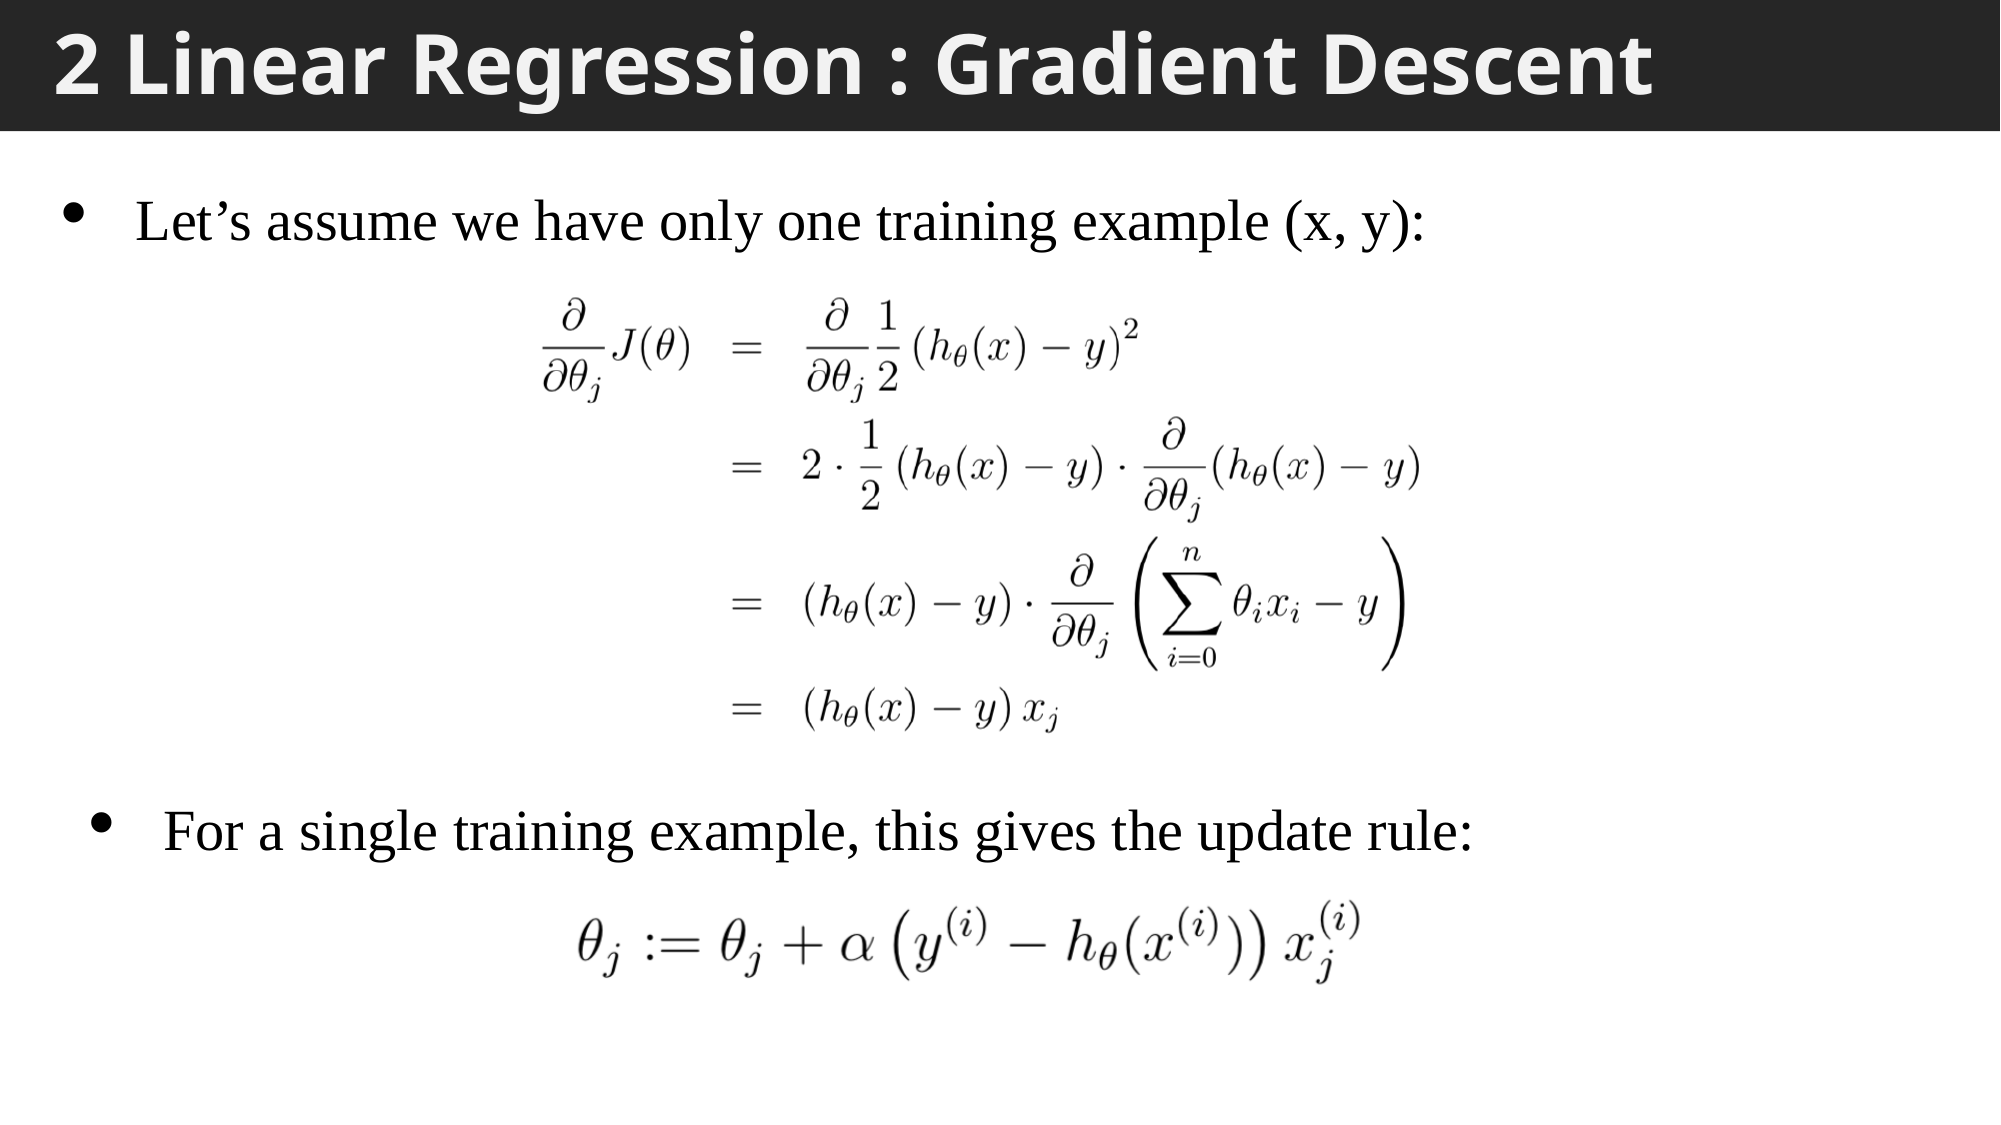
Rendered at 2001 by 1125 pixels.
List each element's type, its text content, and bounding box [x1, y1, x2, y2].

picture [539, 870, 1369, 1019]
title 2 Linear Regression : Gradient Descent [39, 15, 1969, 116]
text_box Let’s assume we have only one training example (x, y): [45, 174, 1443, 260]
picture [511, 274, 1450, 755]
text_box For a single training example, this gives the update rule: [73, 785, 1491, 870]
